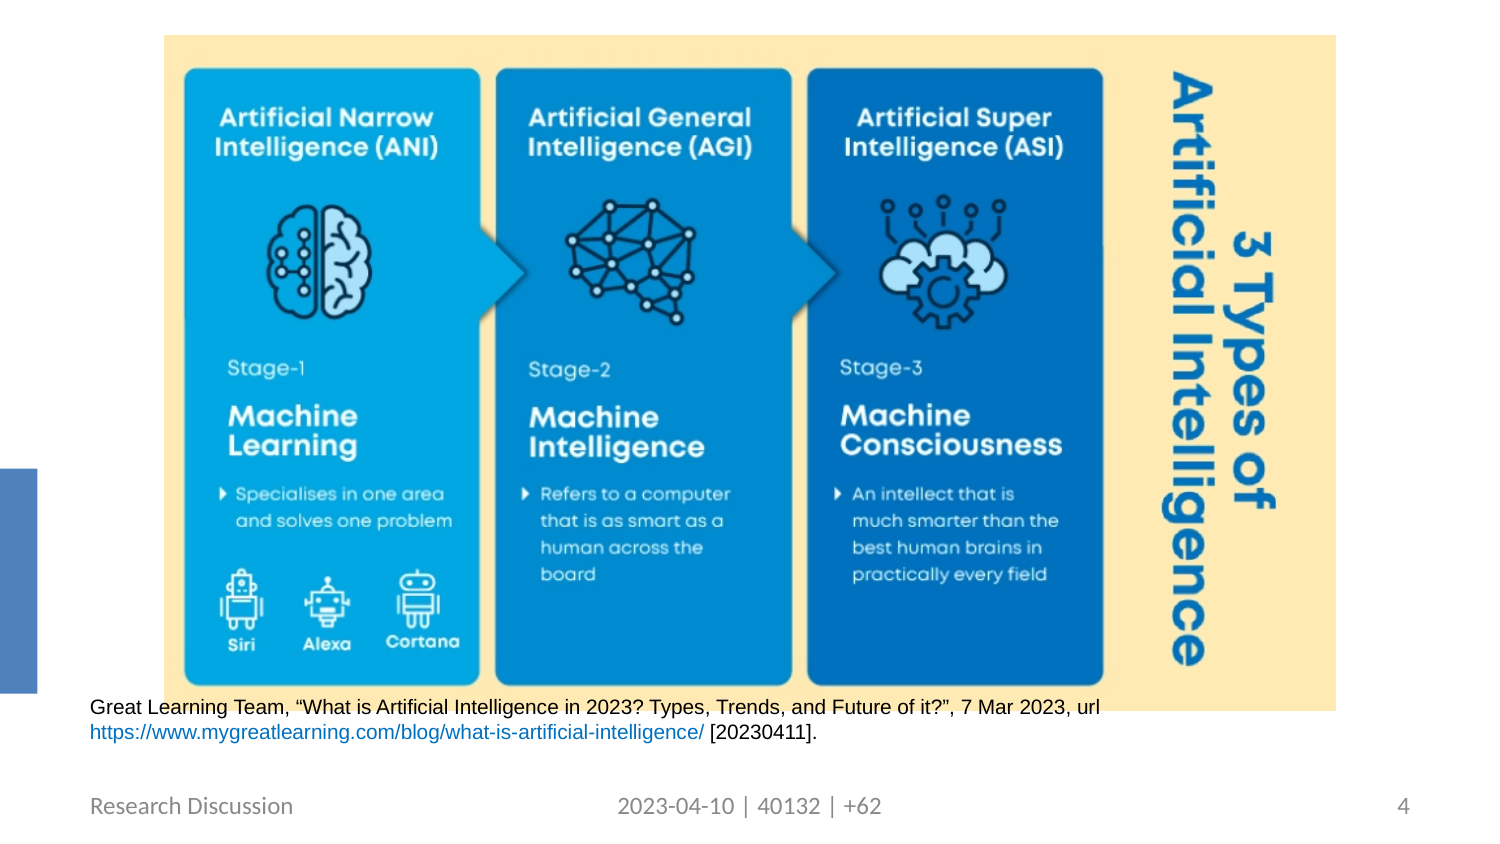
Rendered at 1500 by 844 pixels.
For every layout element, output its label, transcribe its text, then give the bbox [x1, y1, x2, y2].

footer 2023-04-10 | 40132 | +62 [512, 782, 988, 827]
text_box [163, 34, 1336, 711]
text_box Great Learning Team, “What is Artificial Intelligence in 2023? Types, Trends, and Future of it?”, 7 Mar 2023, url https://www.mygreatlearning.com/blog/what-is-artificial-intelligence/ [20230411]. [74, 686, 1425, 752]
slide_number Research Discussion [75, 782, 463, 827]
slide_number 4 [1074, 782, 1425, 827]
